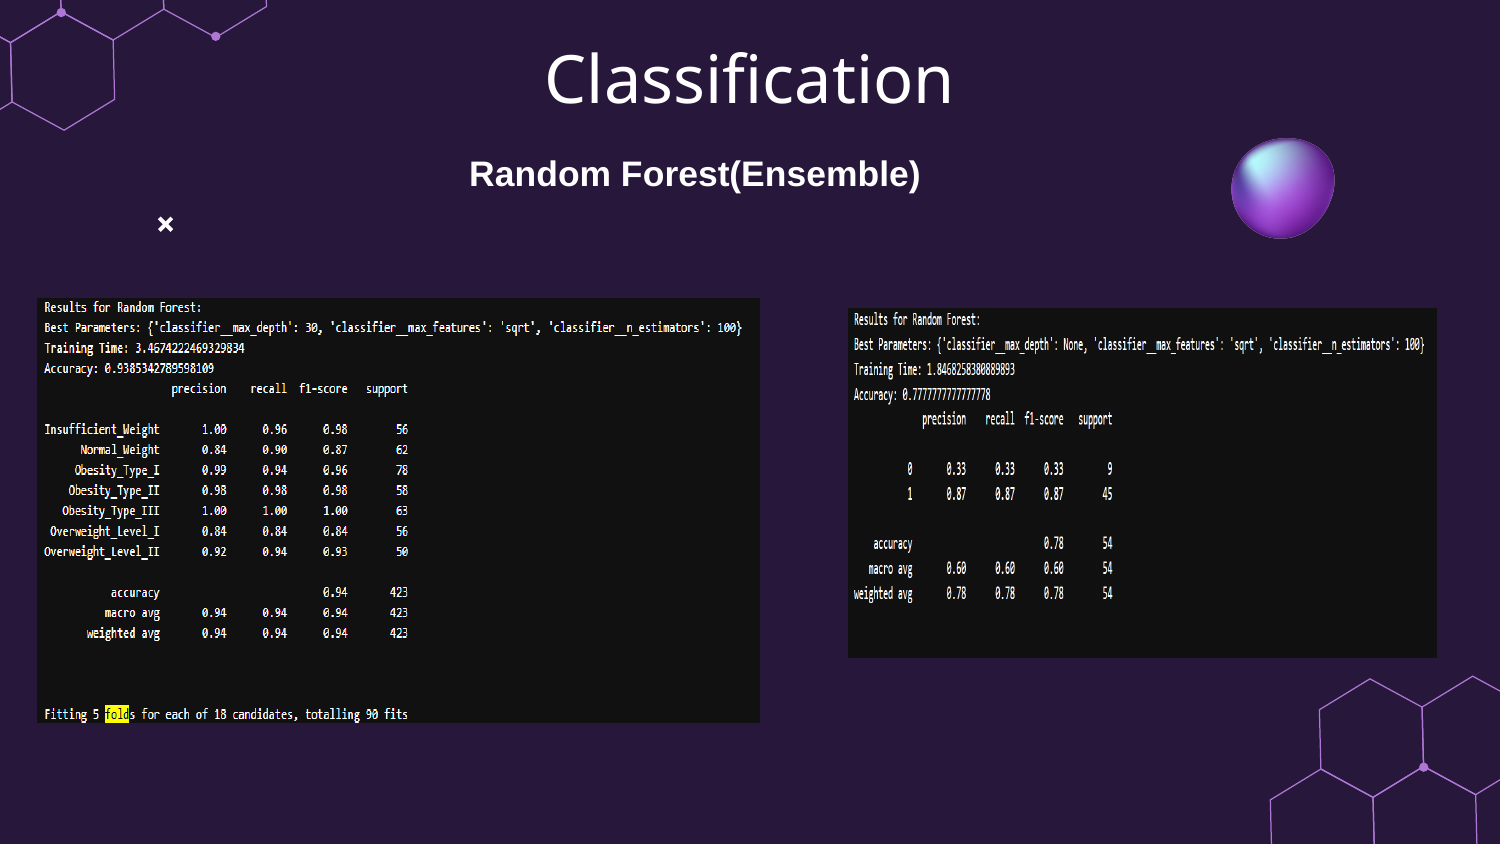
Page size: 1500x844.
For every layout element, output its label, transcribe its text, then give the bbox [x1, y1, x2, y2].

text_box Random Forest(Ensemble) [342, 136, 1048, 239]
picture [1218, 124, 1351, 252]
picture [848, 308, 1437, 658]
title Classification [118, 22, 1382, 117]
picture [37, 298, 761, 723]
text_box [159, 217, 173, 231]
